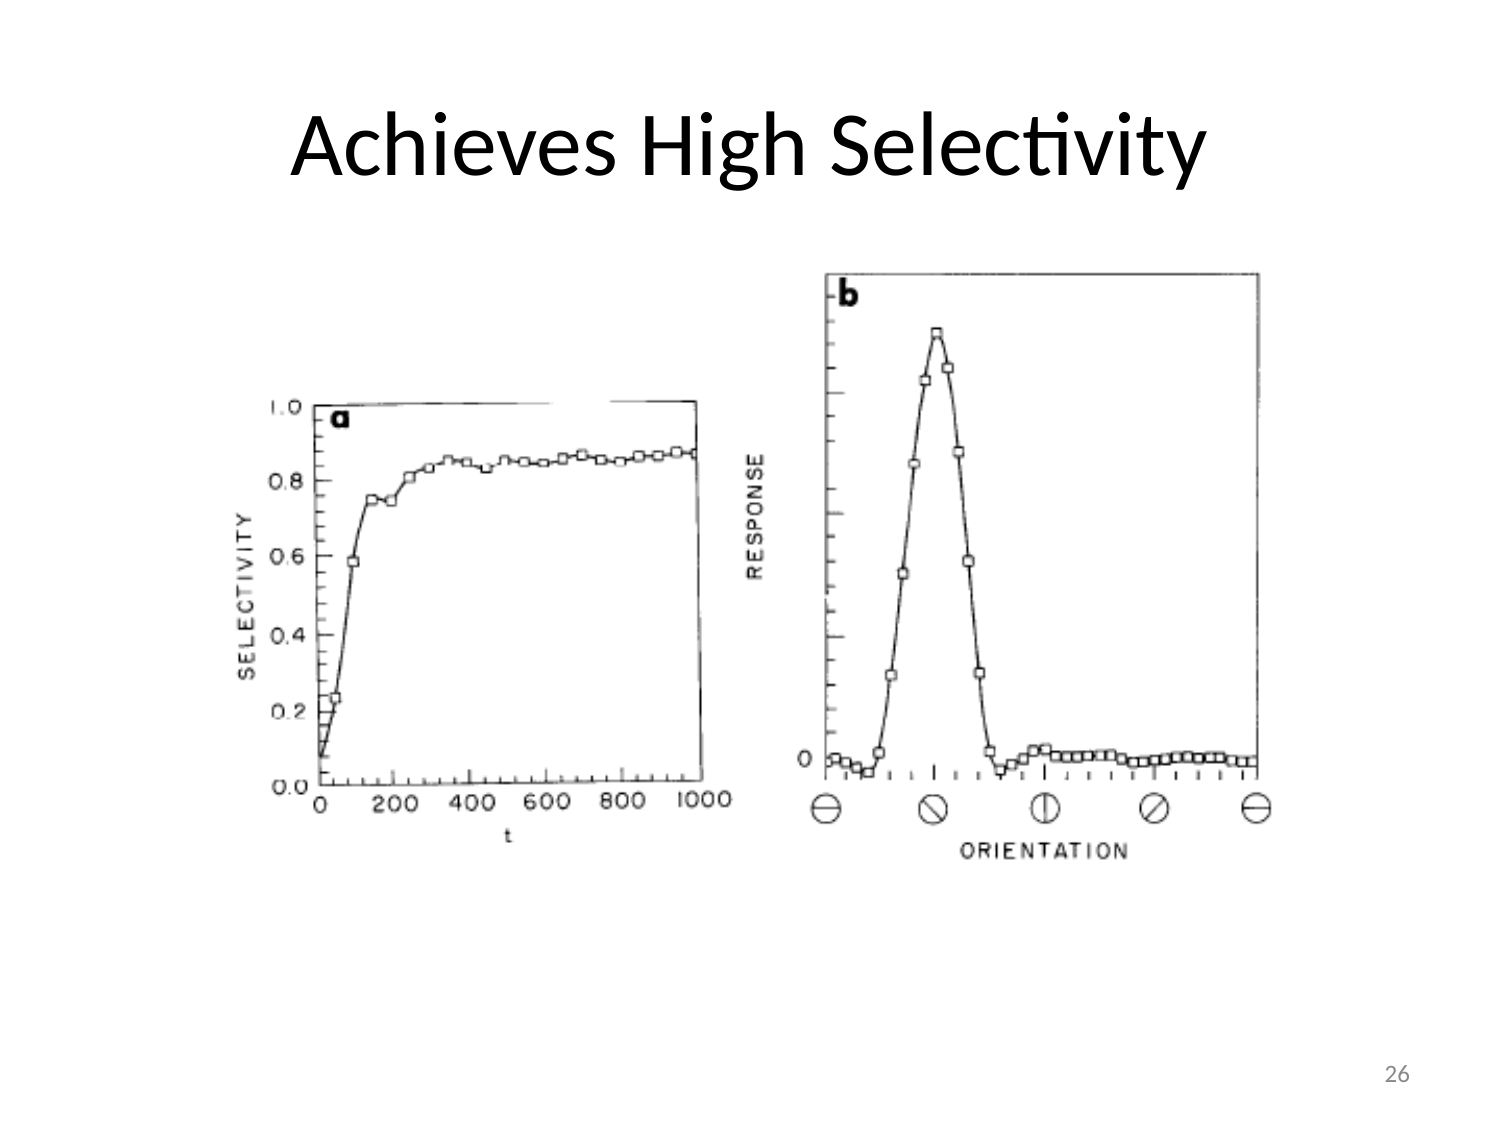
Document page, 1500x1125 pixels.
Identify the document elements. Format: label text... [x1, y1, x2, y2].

picture [214, 256, 1286, 868]
slide_number 26 [1074, 1042, 1425, 1103]
title Achieves High Selectivity [75, 45, 1425, 233]
